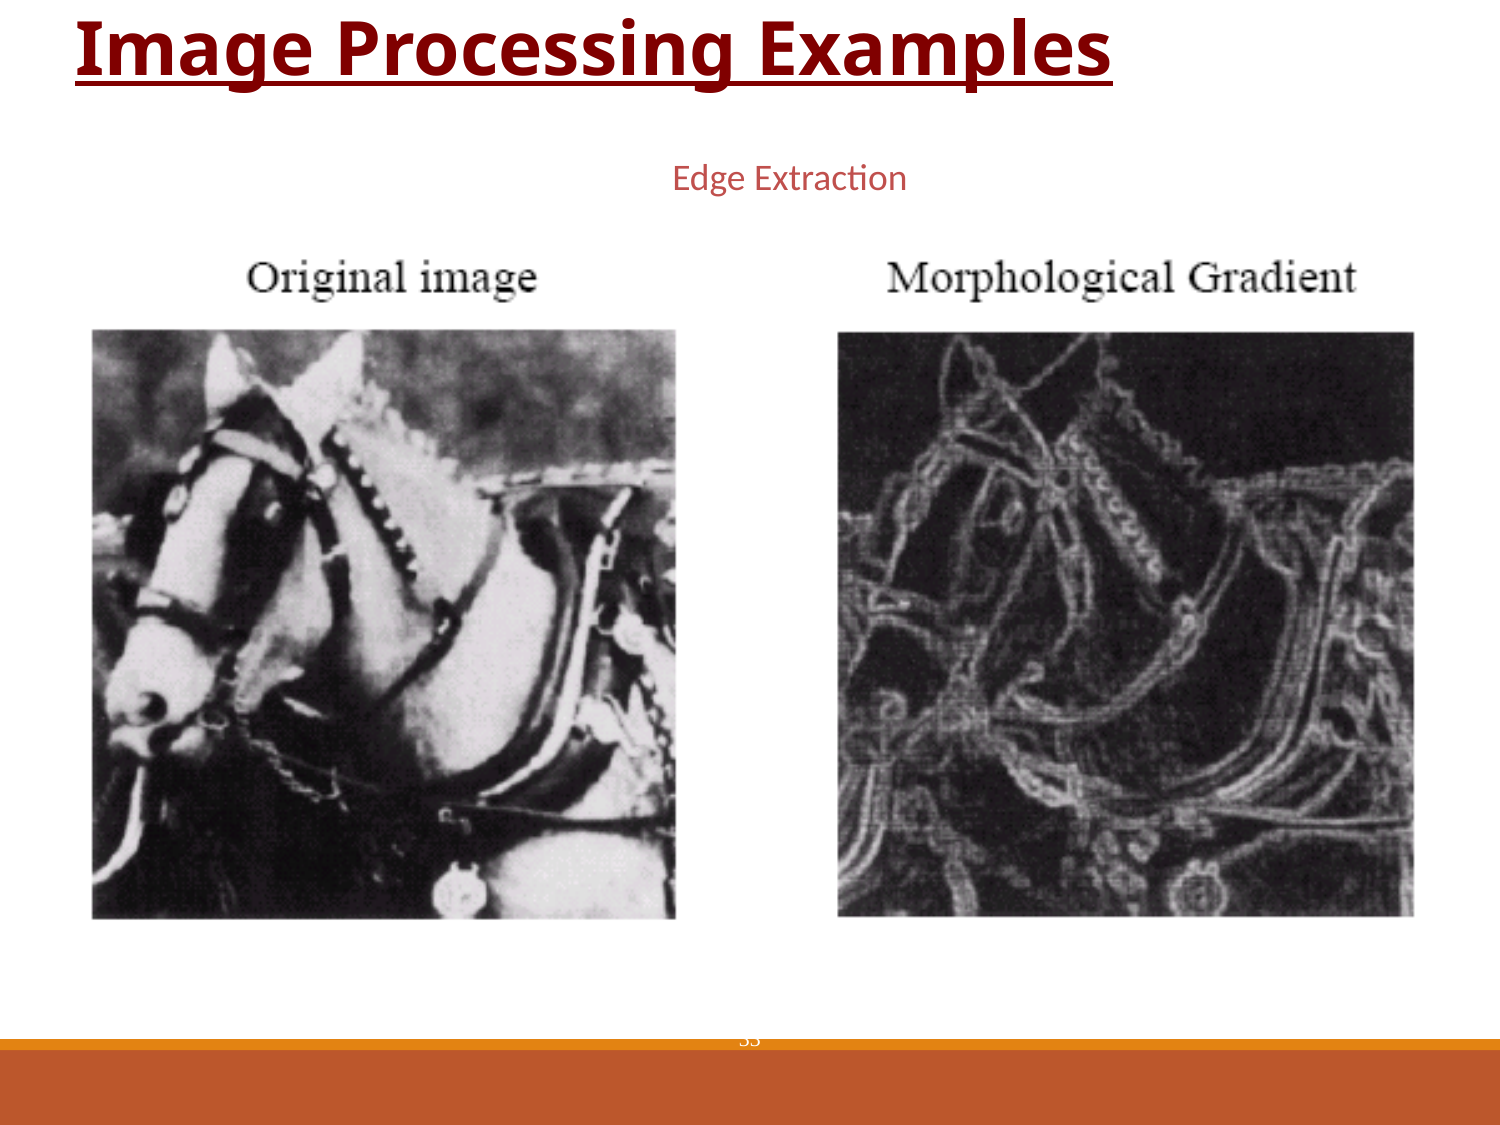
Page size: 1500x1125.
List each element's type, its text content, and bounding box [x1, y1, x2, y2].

picture [48, 253, 1457, 950]
text_box Edge Extraction [0, 145, 1500, 206]
title Image Processing Examples [75, 0, 1425, 130]
slide_number 33 [512, 1025, 988, 1100]
